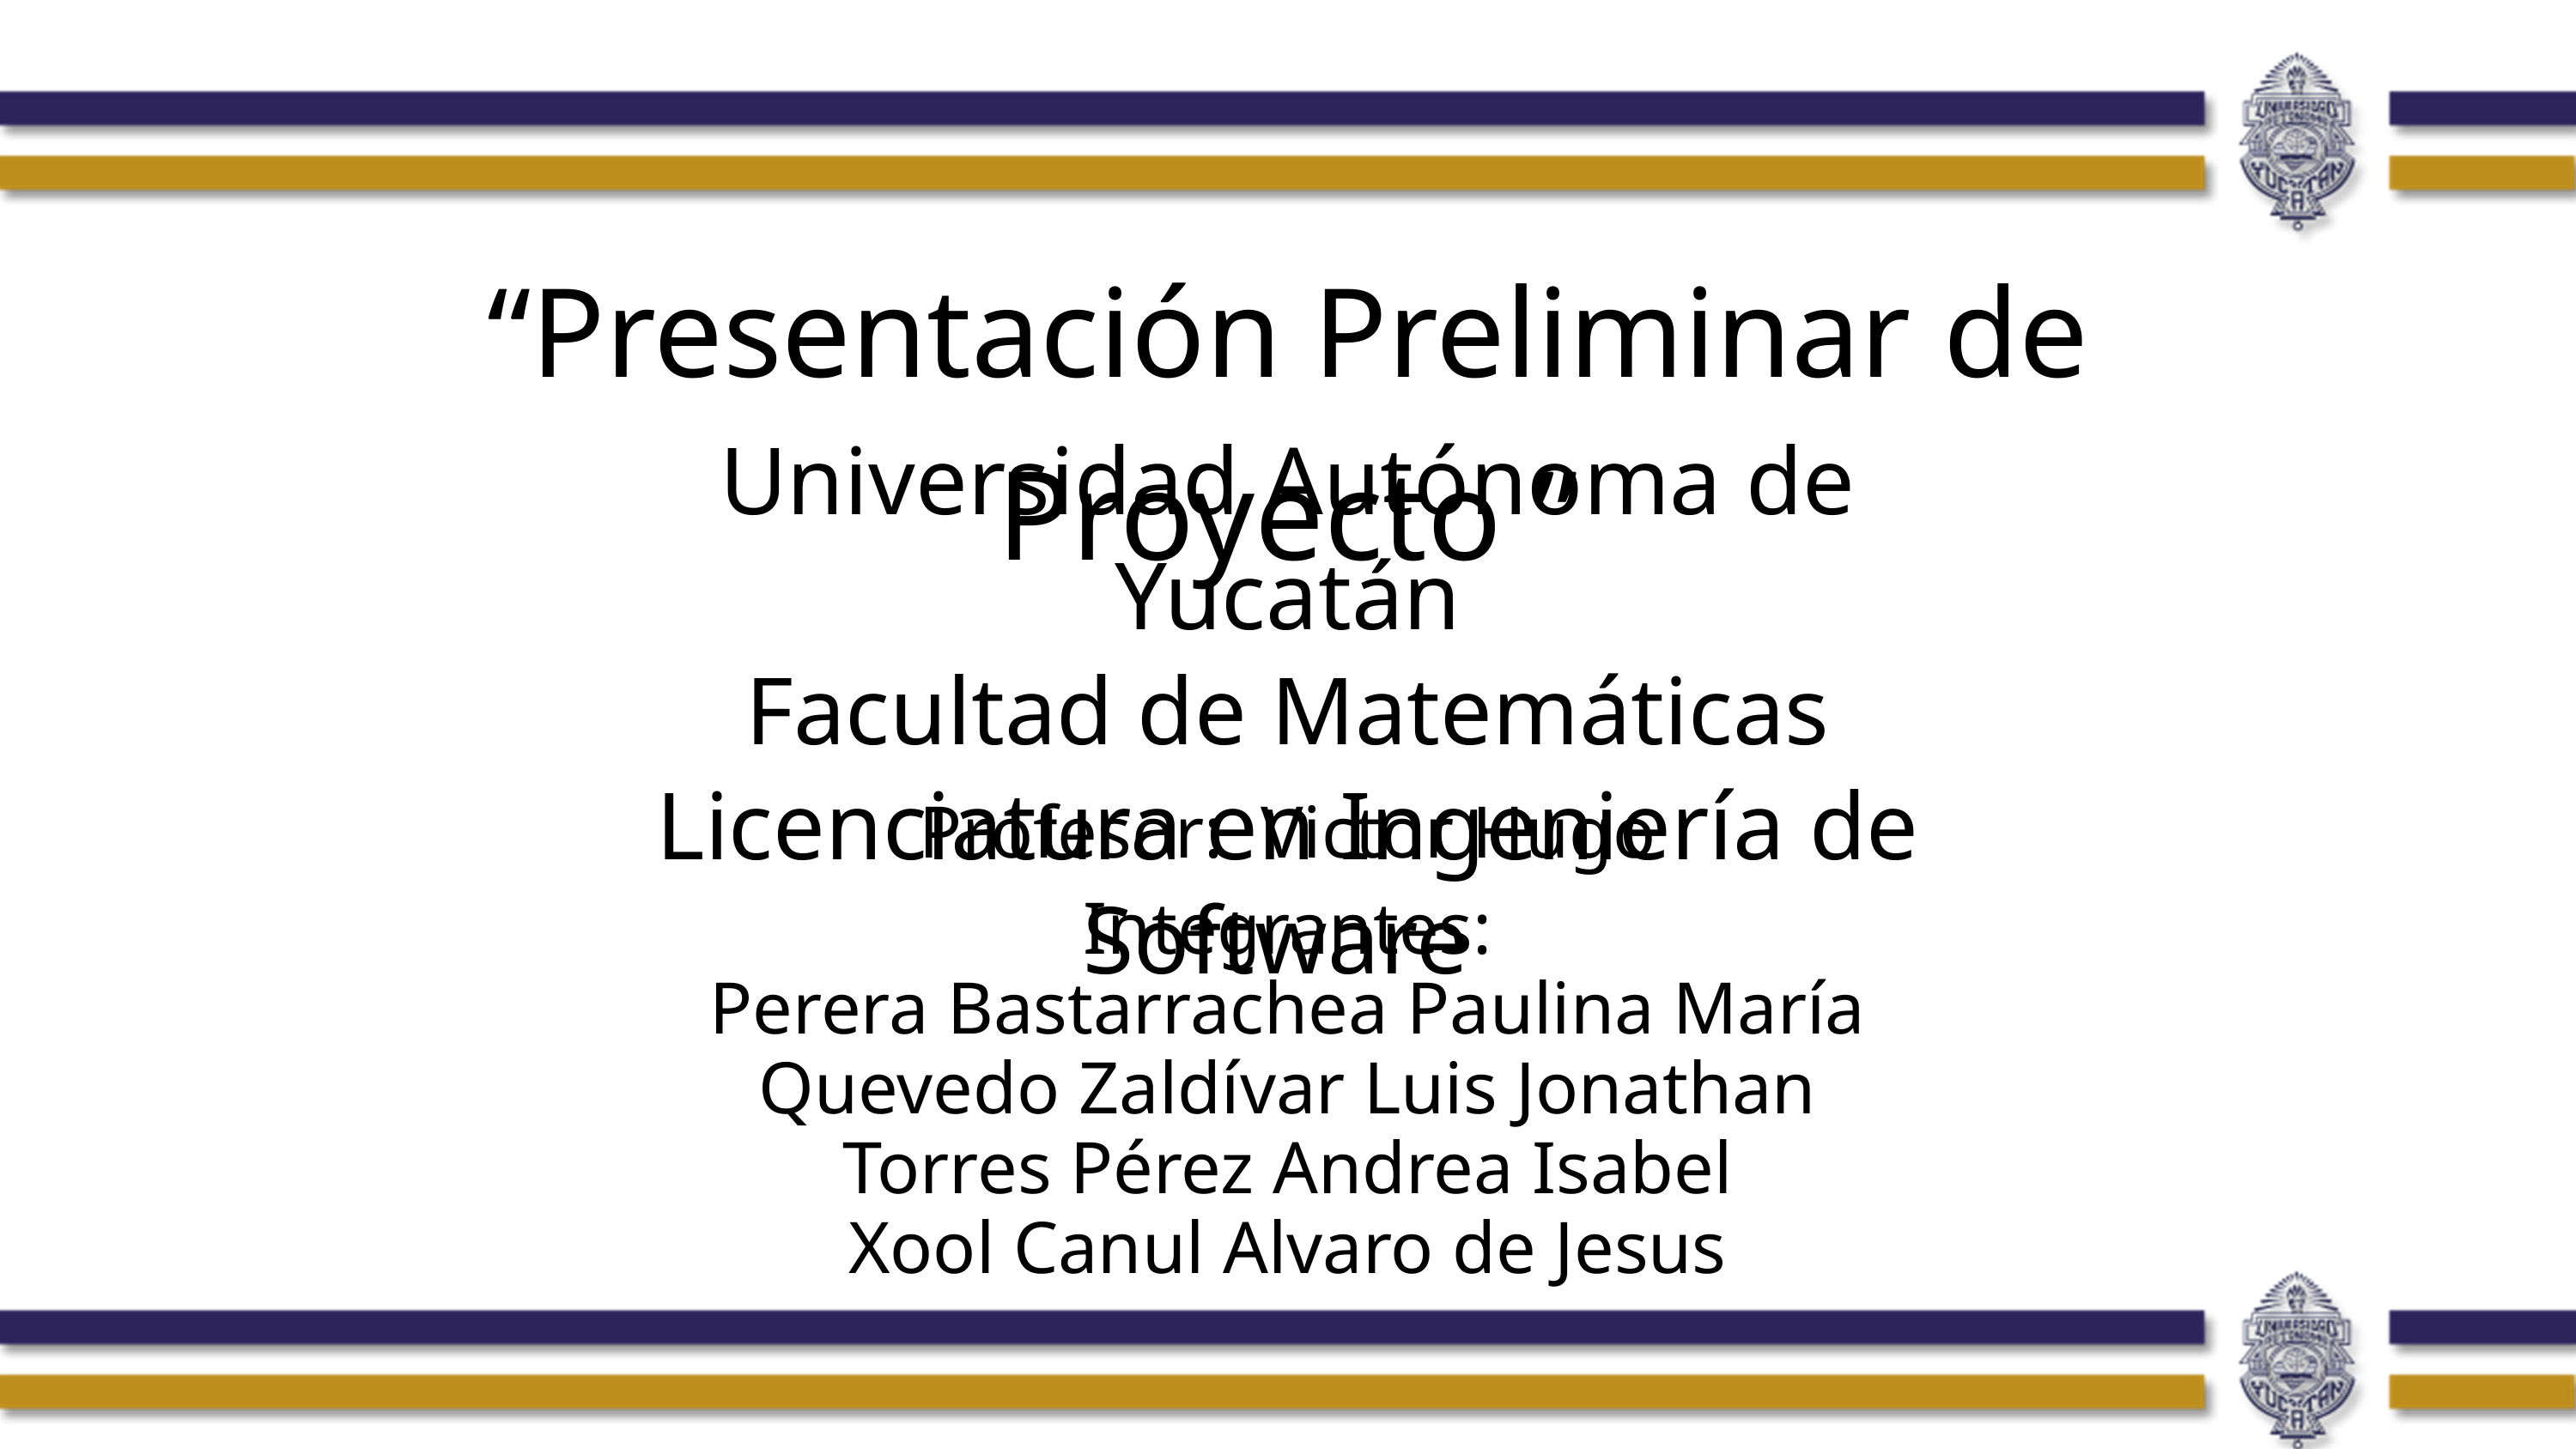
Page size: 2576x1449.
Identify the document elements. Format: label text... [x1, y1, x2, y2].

text_box “Presentación Preliminar de Proyecto ” [287, 218, 2289, 585]
text_box Universidad Autónoma de Yucatán Facultad de Matemáticas Licenciatura en Ingeniería de Software [555, 585, 2021, 993]
text_box Profesor: Victor Hugo [686, 766, 1890, 872]
text_box [0, 1260, 2576, 1449]
text_box [0, 41, 2576, 249]
text_box Integrantes: Perera Bastarrachea Paulina María Quevedo Zaldívar Luis Jonathan Torres Pérez Andrea Isabel Xool Canul Alvaro de Jesus [686, 888, 1890, 1288]
